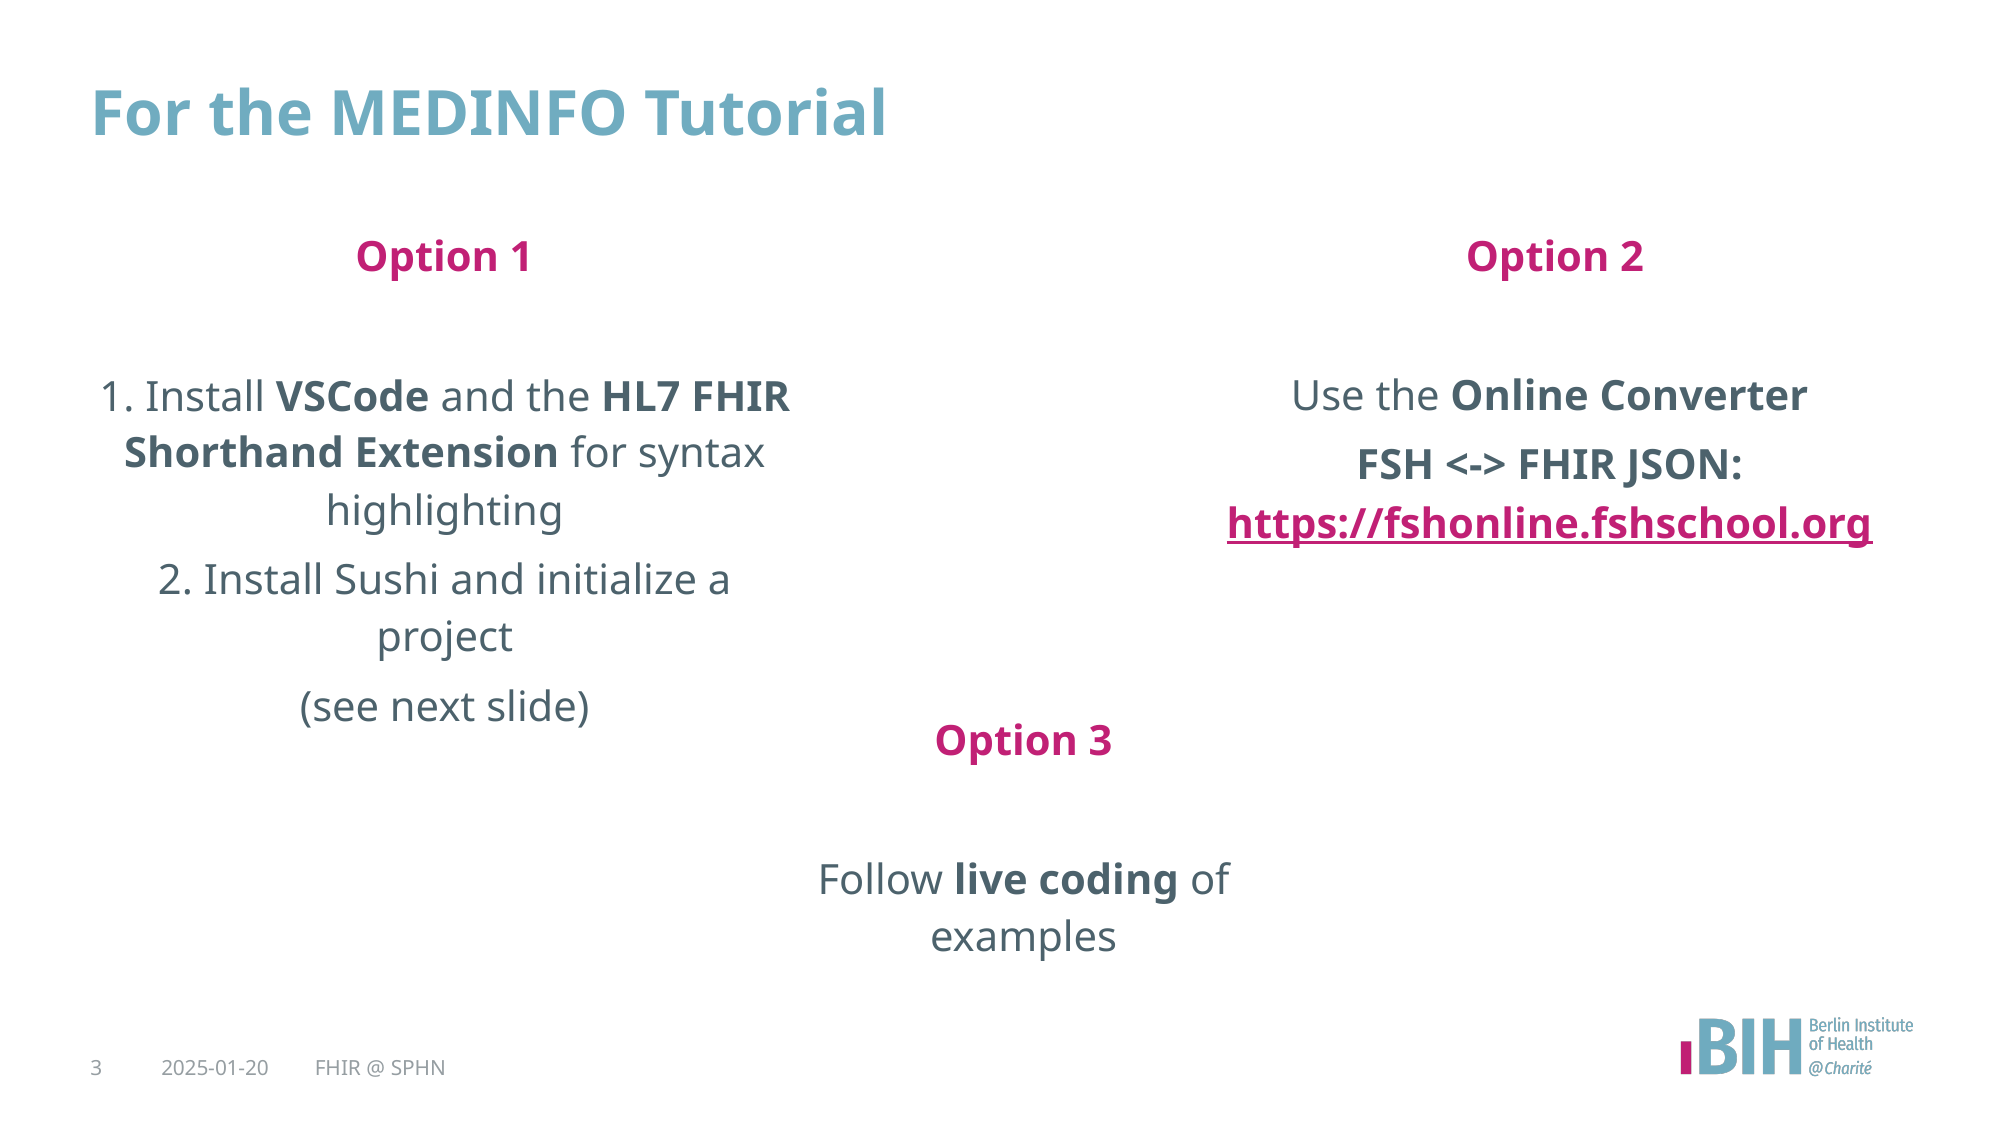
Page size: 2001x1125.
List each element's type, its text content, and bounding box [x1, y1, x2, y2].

footer FHIR @ SPHN [314, 1046, 1024, 1083]
title For the MEDINFO Tutorial [90, 78, 1721, 220]
text_box Option 2 Use the Online Converter FSH <-> FHIR JSON: https://fshonline.fshschool.org [1200, 219, 1910, 587]
slide_number 3 [90, 1046, 138, 1083]
picture [1660, 986, 1933, 1107]
text_box Option 1 1. Install VSCode and the HL7 FHIR Shorthand Extension for syntax highlighting 2. Install Sushi and initialize a project (see next slide) [90, 220, 800, 587]
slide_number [161, 1046, 292, 1083]
list Option 3 Follow live coding of examples [720, 703, 1327, 1071]
